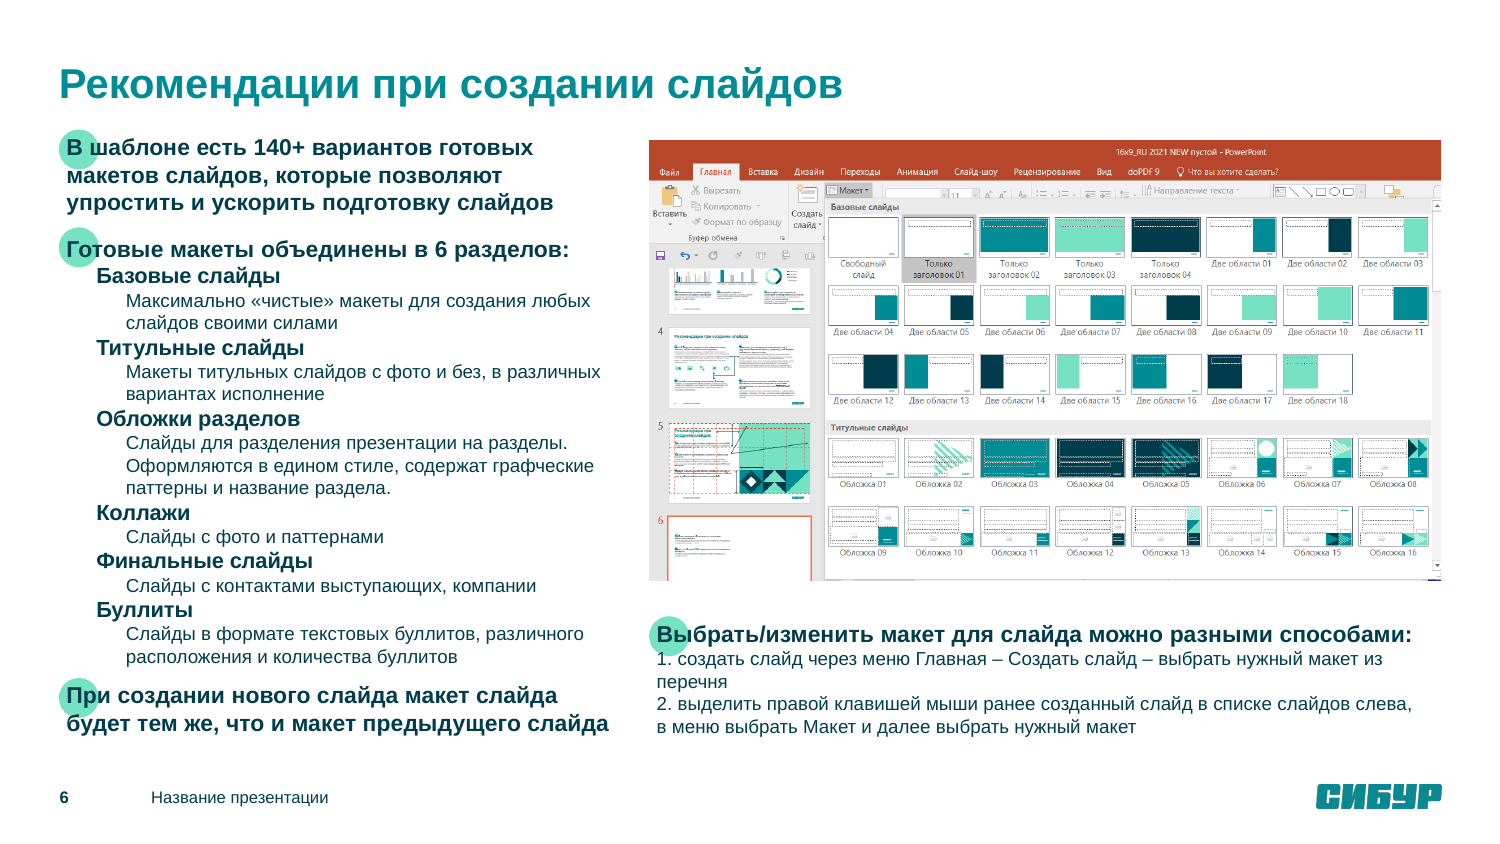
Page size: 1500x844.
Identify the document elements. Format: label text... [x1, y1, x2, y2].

title Рекомендации при создании слайдов [58, 57, 1442, 168]
picture [648, 140, 1442, 581]
text_box В шаблоне есть 140+ вариантов готовых макетов слайдов, которые позволяют упростить и ускорить подготовку слайдов [66, 132, 615, 216]
slide_number 6 [59, 781, 112, 812]
text_box [58, 682, 66, 714]
text_box [649, 621, 656, 652]
text_box Выбрать/изменить макет для слайда можно разными способами: 1. создать слайд через меню Главная – Создать слайд – выбрать нужный макет из перечня 2. выделить правой клавишей мыши ранее созданный слайд в списке слайдов слева, в меню выбрать Макет и далее выбрать нужный макет [656, 619, 1417, 737]
footer Название презентации [151, 780, 1024, 814]
picture [1316, 784, 1442, 809]
text_box [58, 227, 94, 263]
text_box При создании нового слайда макет слайда будет тем же, что и макет предыдущего слайда [66, 681, 615, 737]
text_box [68, 677, 90, 681]
text_box Готовые макеты объединены в 6 разделов: Базовые слайды Максимально «чистые» макеты для создания любых слайдов своими силами Титульные слайды Макеты титульных слайдов с фото и без, в различных вариантах исполнение Обложки разделов Слайды для разделения презентации на разделы. Оформляются в едином стиле, содержат графческие паттерны и название раздела. Коллажи Слайды с фото и паттернами Финальные слайды Слайды с контактами выступающих, компании Буллиты Слайды в формате текстовых буллитов, различного расположения и количества буллитов [66, 234, 615, 668]
